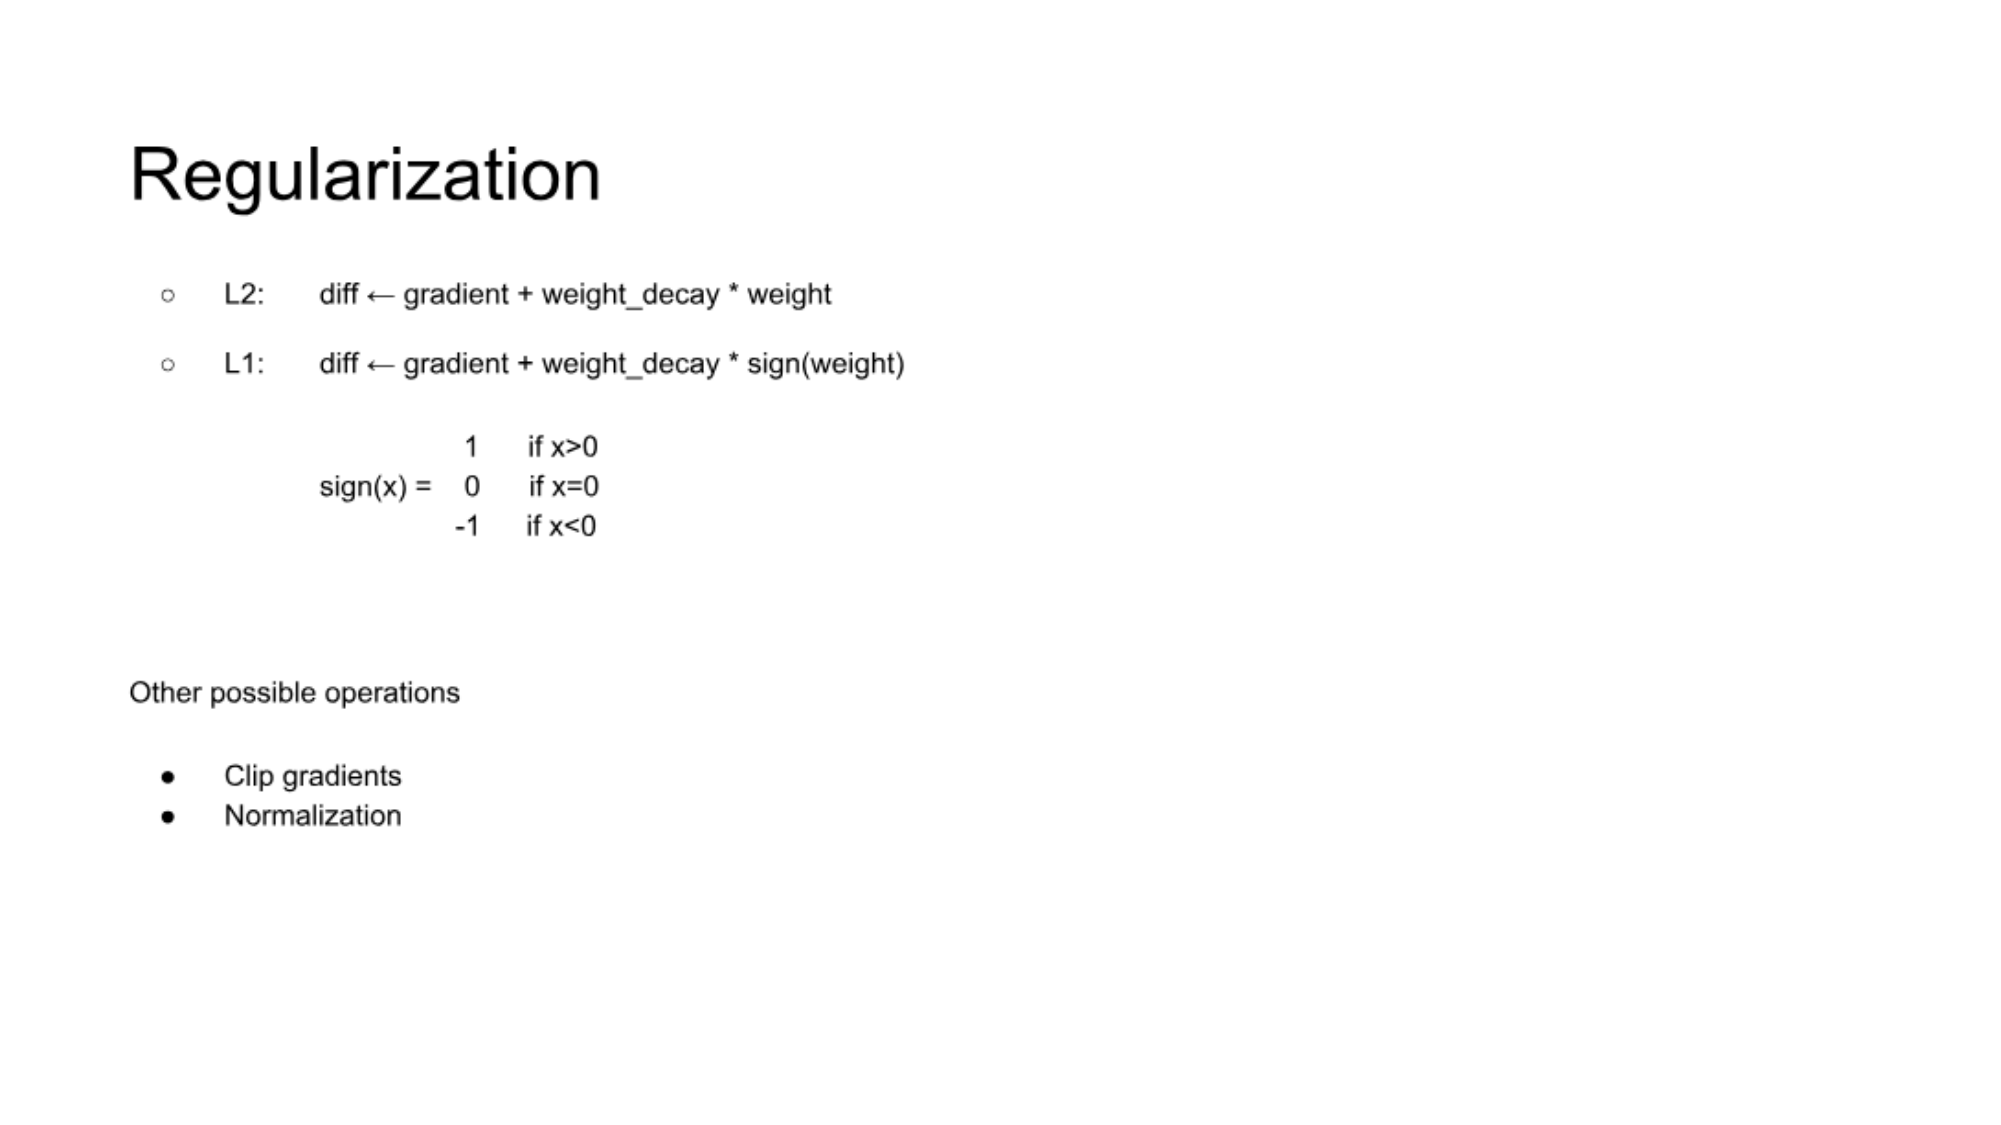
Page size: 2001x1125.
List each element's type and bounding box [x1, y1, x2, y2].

picture [52, 35, 1929, 1080]
